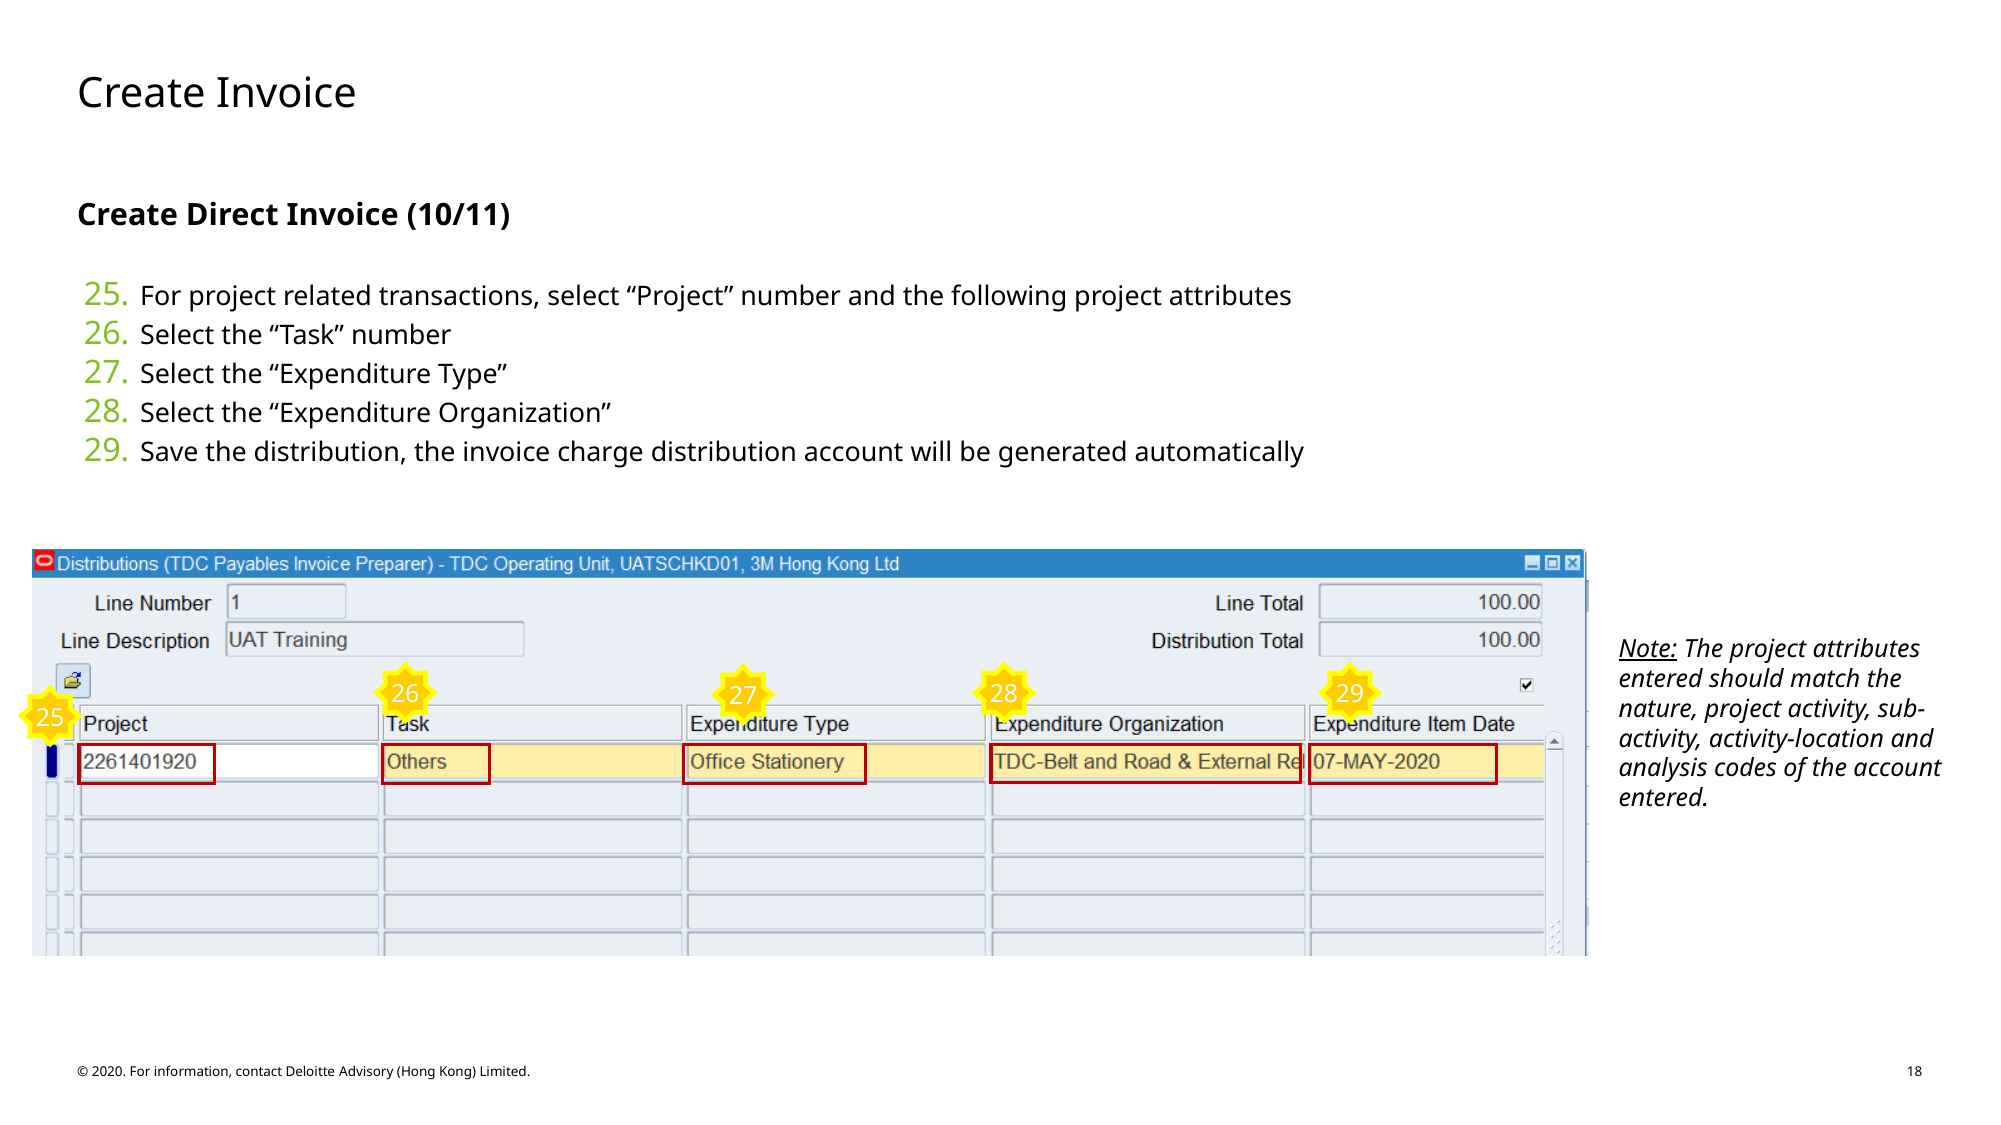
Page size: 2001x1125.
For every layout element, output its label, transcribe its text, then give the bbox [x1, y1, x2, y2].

text_box For project related transactions, select “Project” number and the following project attributes Select the “Task” number Select the “Expenditure Type” Select the “Expenditure Organization” Save the distribution, the invoice charge distribution account will be generated automatically [77, 270, 1870, 550]
text_box Note: The project attributes entered should match the nature, project activity, sub-activity, activity-location and analysis codes of the account entered. [1603, 624, 1992, 820]
picture [31, 549, 1589, 956]
list Create Direct Invoice (10/11) [77, 195, 1324, 282]
text_box 25 [21, 710, 27, 722]
title Create Invoice [77, 66, 1923, 121]
